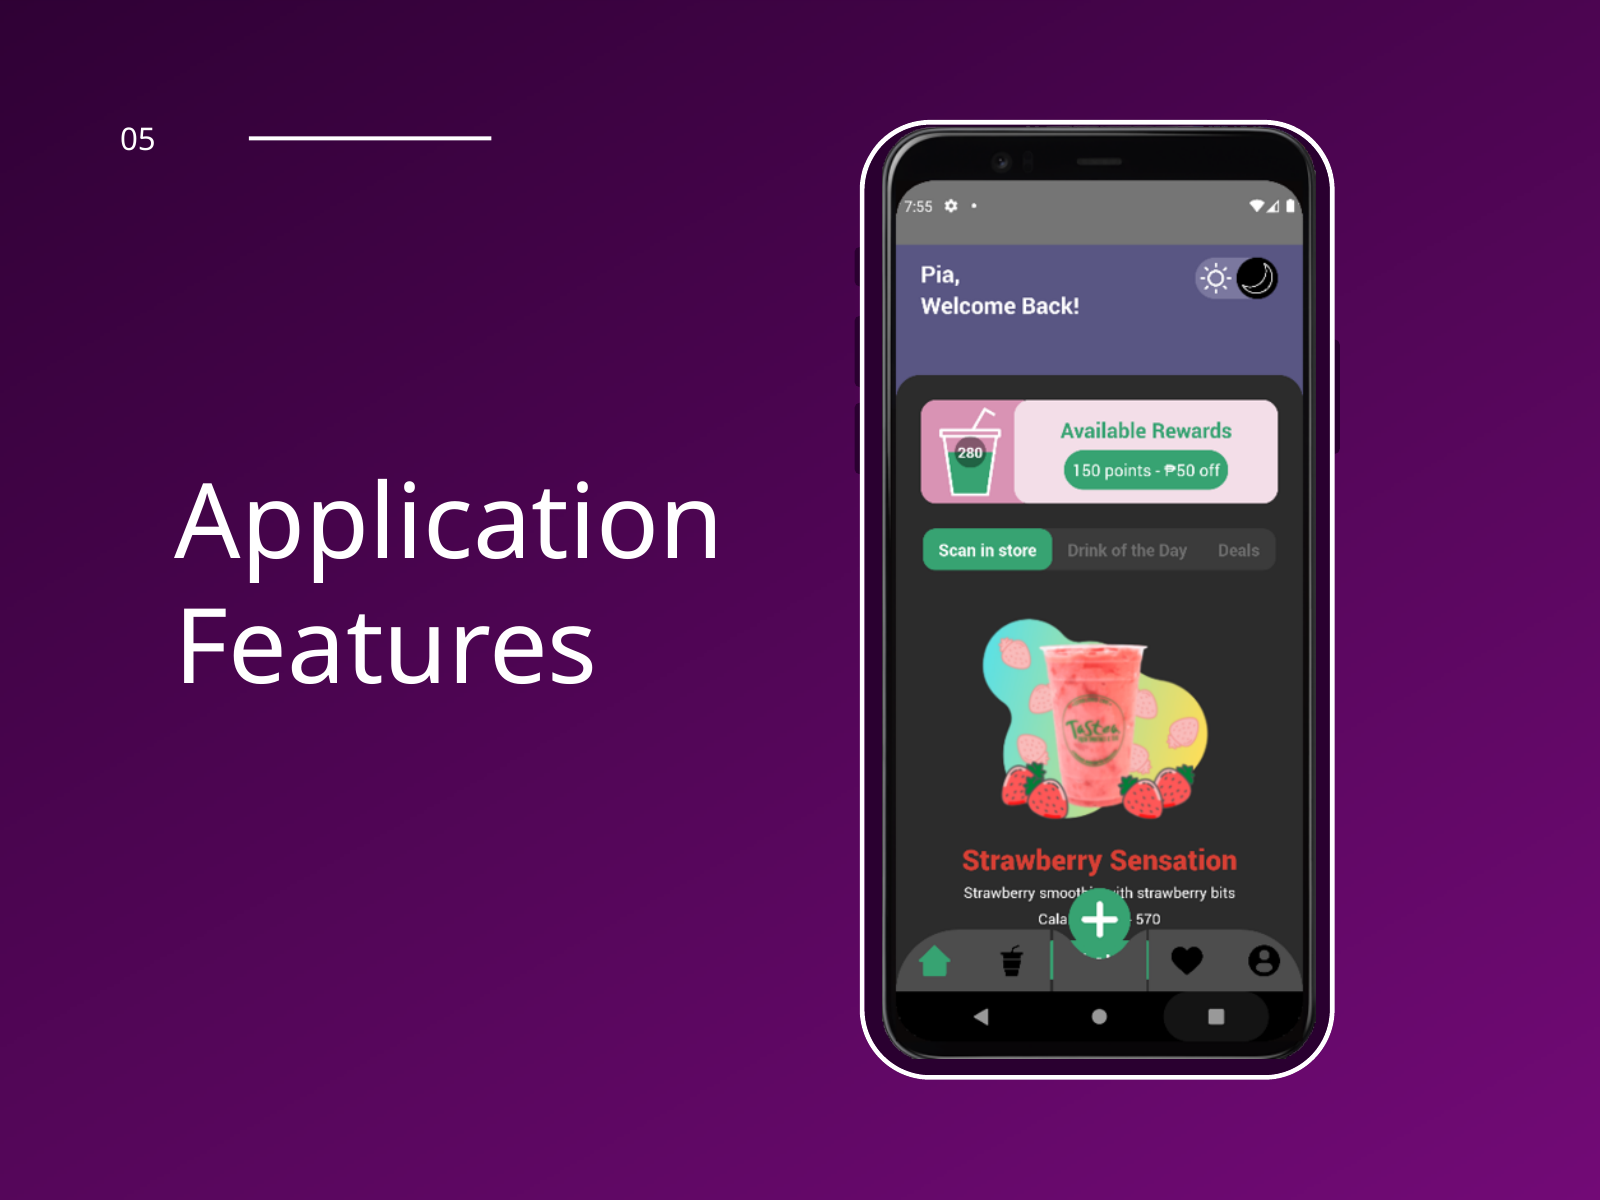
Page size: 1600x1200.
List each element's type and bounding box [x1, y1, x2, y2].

text_box [854, 119, 1340, 1081]
picture [0, 0, 1600, 1200]
text_box [119, 119, 492, 157]
